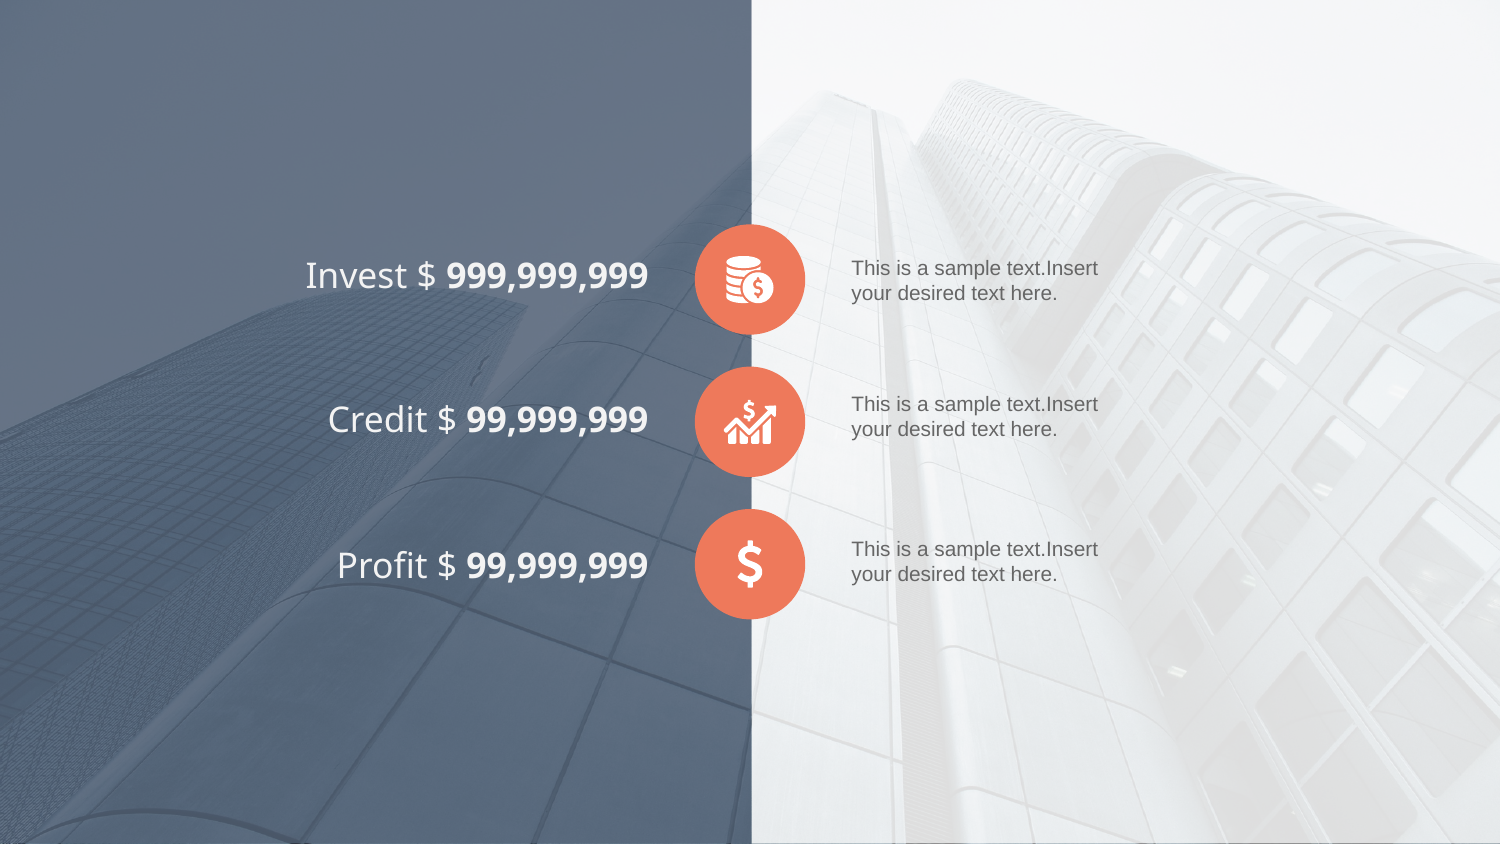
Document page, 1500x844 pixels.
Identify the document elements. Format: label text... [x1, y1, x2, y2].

text_box [0, 0, 751, 844]
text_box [726, 255, 774, 304]
text_box [751, 0, 1500, 844]
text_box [694, 224, 806, 620]
text_box Invest $ 999,999,999 [181, 252, 664, 296]
text_box This is a sample text.Insert your desired text here. [836, 533, 1148, 588]
text_box This is a sample text.Insert your desired text here. [836, 252, 1148, 307]
text_box Profit $ 99,999,999 [181, 542, 664, 586]
text_box This is a sample text.Insert your desired text here. [836, 388, 1148, 443]
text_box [723, 399, 777, 445]
text_box Credit $ 99,999,999 [181, 396, 664, 441]
